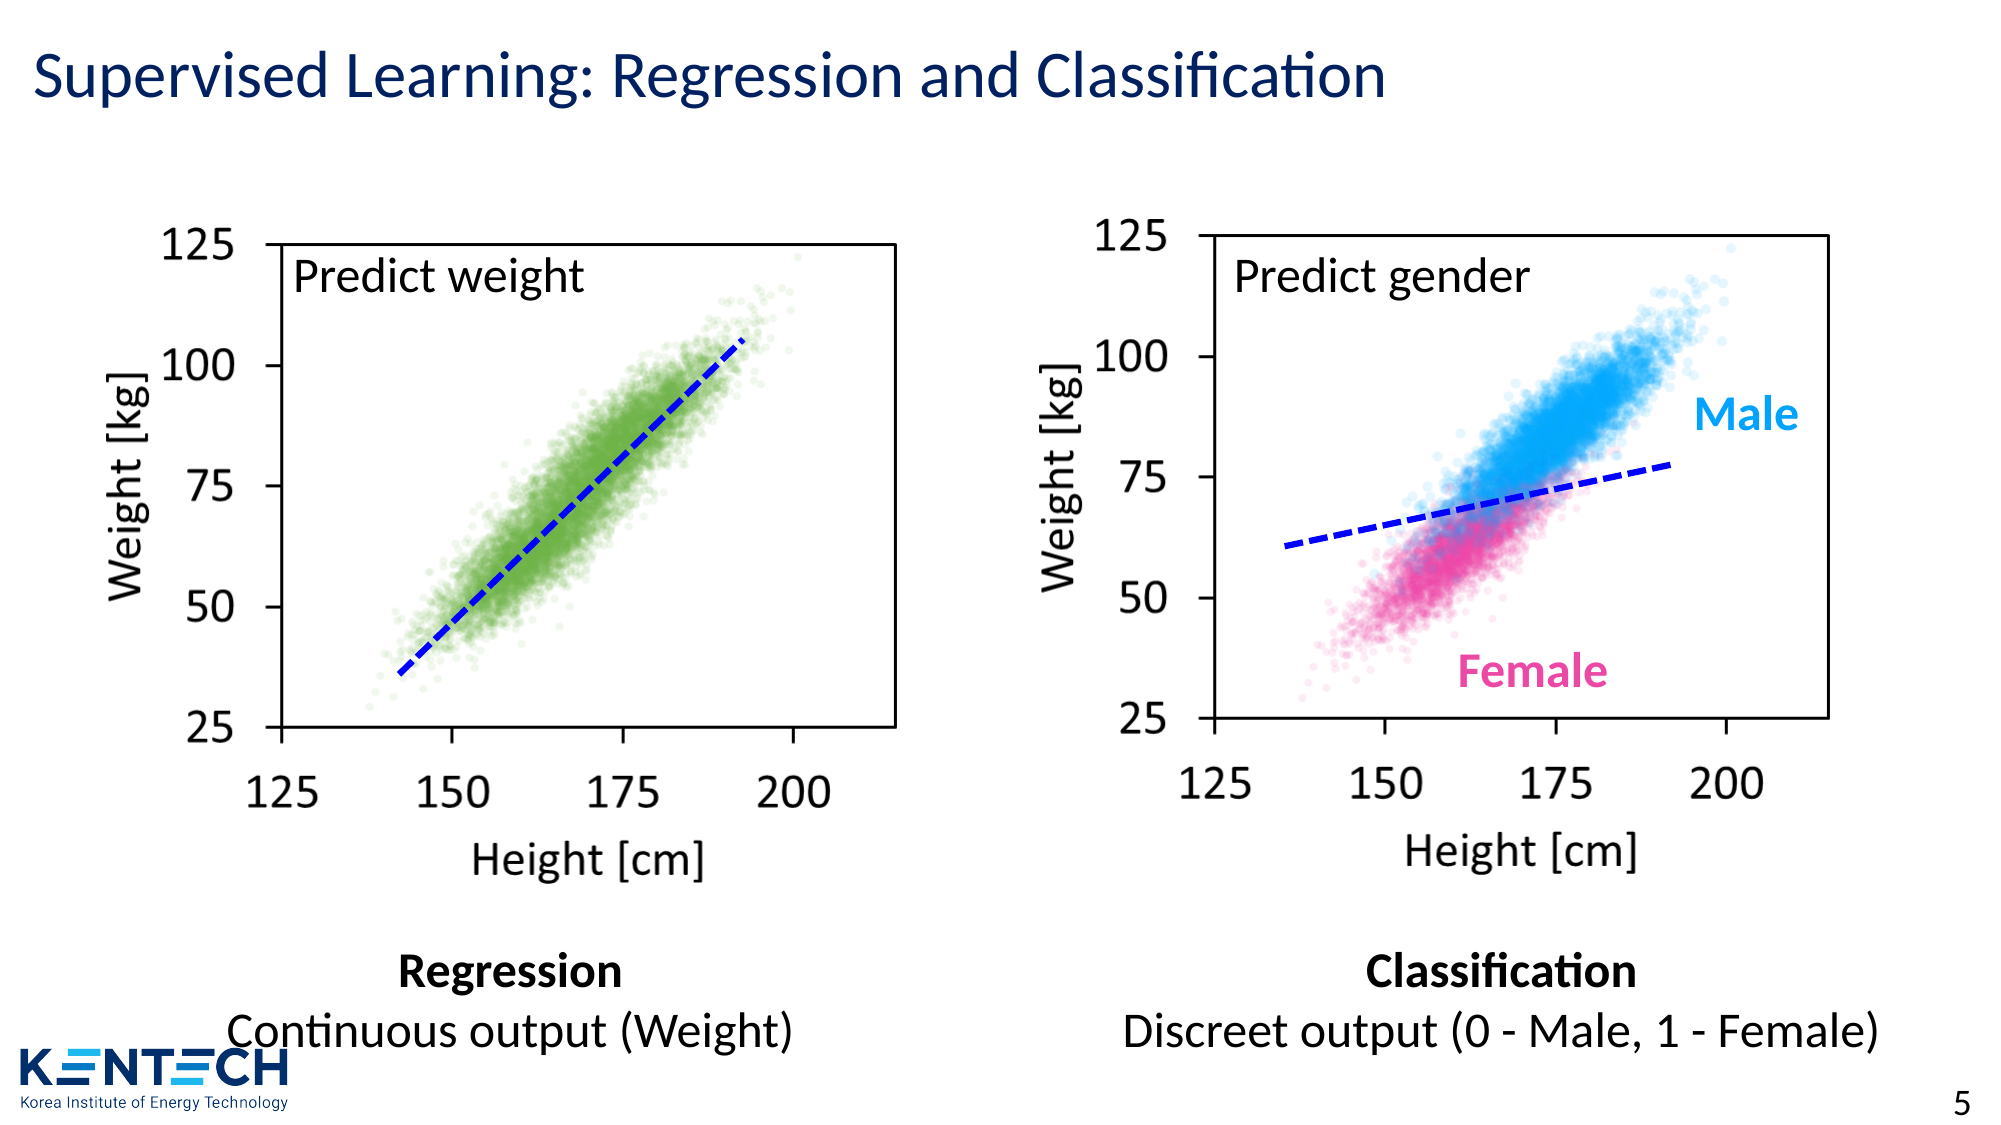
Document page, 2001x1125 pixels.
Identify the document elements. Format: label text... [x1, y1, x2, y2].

text_box Classification Discreet output (0 - Male, 1 - Female) [1107, 929, 1896, 1065]
text_box Regression Continuous output (Weight) [211, 929, 810, 1065]
picture [65, 202, 956, 914]
picture [999, 194, 1890, 905]
slide_number 5 [1925, 1074, 2000, 1125]
title Supervised Learning: Regression and Classification [18, 14, 1563, 128]
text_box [398, 339, 744, 675]
picture [18, 1044, 294, 1115]
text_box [1284, 463, 1677, 547]
